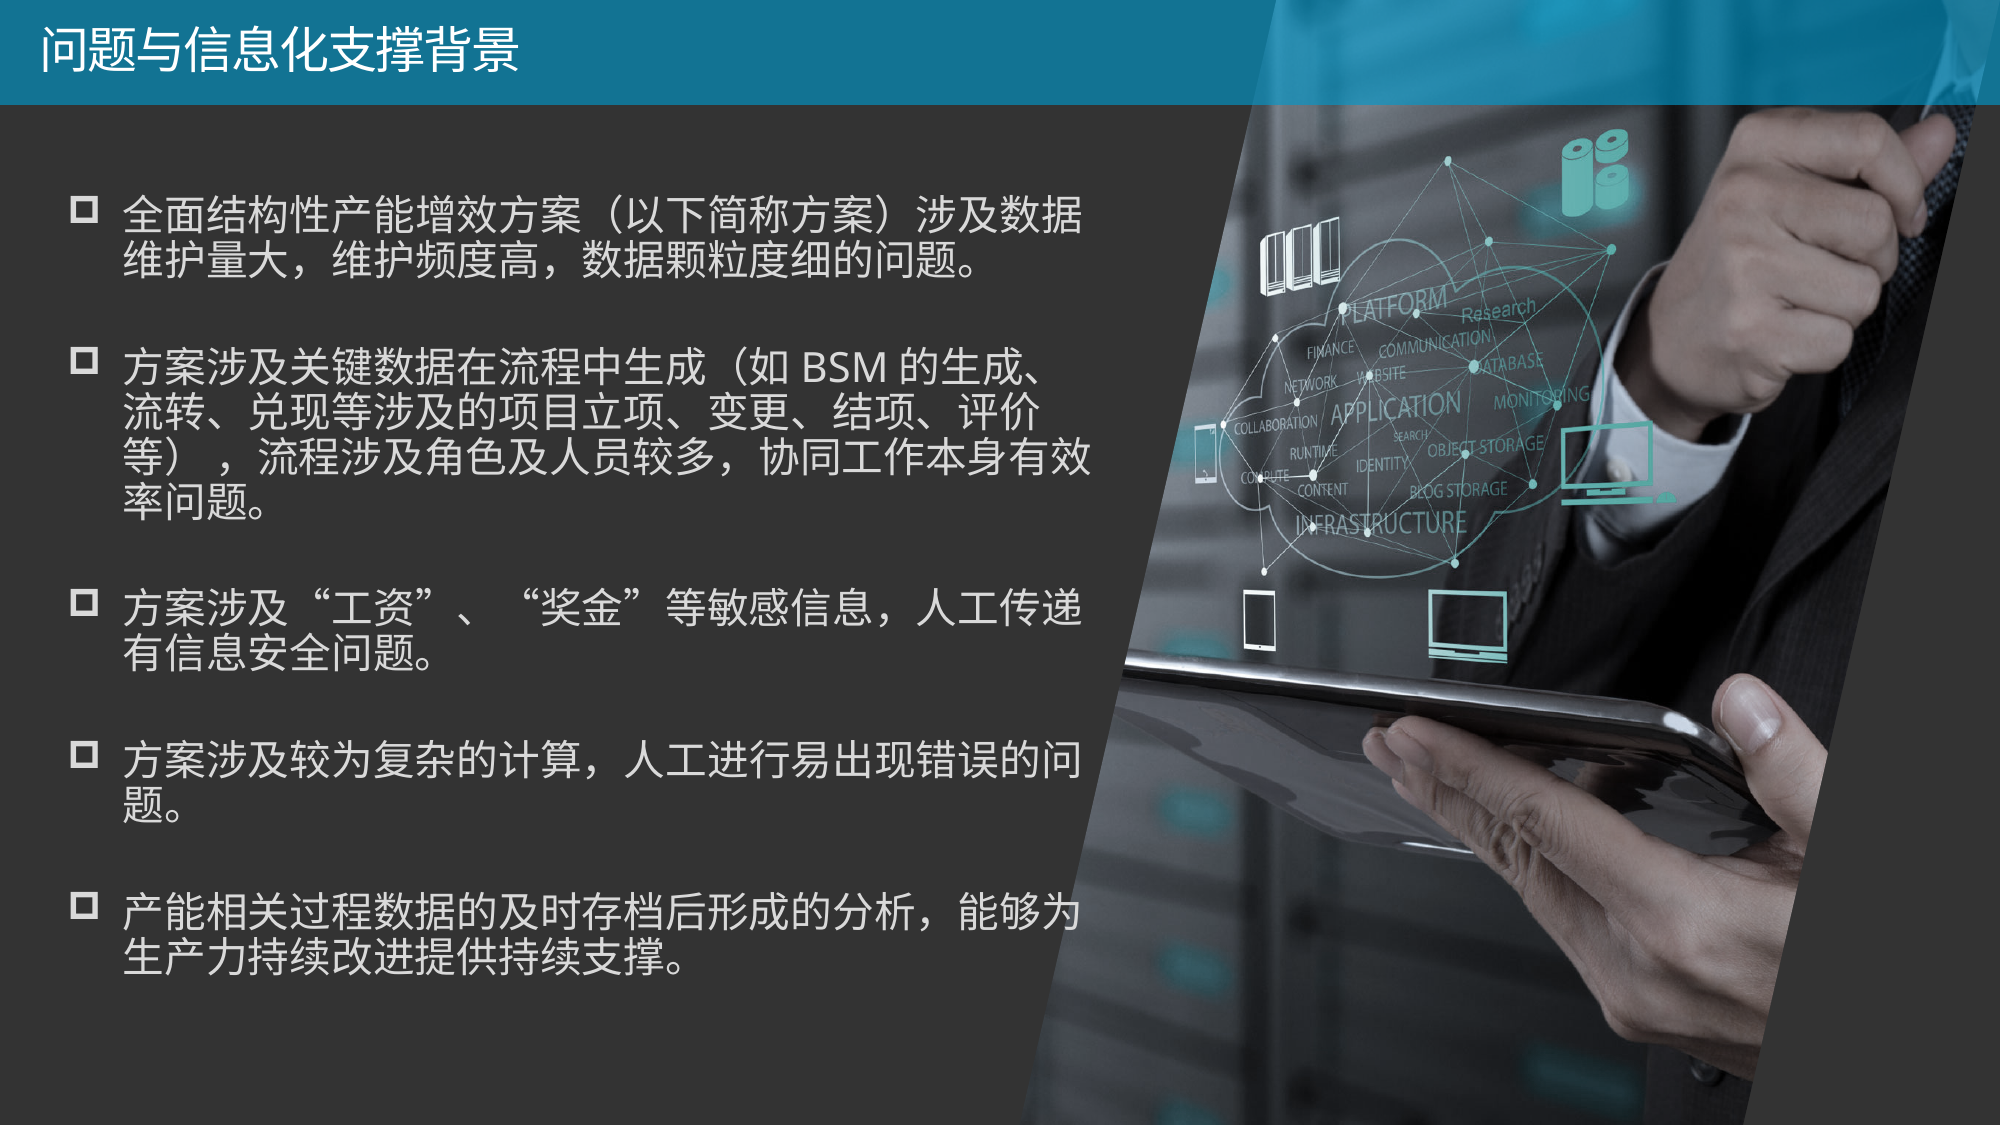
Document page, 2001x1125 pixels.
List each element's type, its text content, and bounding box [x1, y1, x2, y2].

picture [1019, 105, 1976, 1125]
list 全面结构性产能增效方案（以下简称方案）涉及数据维护量大，维护频度高，数据颗粒度细的问题。 方案涉及关键数据在流程中生成（如BSM的生成、流转、兑现等涉及的项目立项、变更、结项、评价等） ，流程涉及角色及人员较多，协同工作本身有效率问题。 方案涉及“工资”、“奖金”等敏感信息，人工传递有信息安全问题。 方案涉及较为复杂的计算，人工进行易出现错误的问题。 产能相关过程数据的及时存档后形成的分析，能够为生产力持续改进提供持续支撑。 [43, 179, 1120, 1018]
title 问题与信息化支撑背景 [0, 0, 2000, 105]
